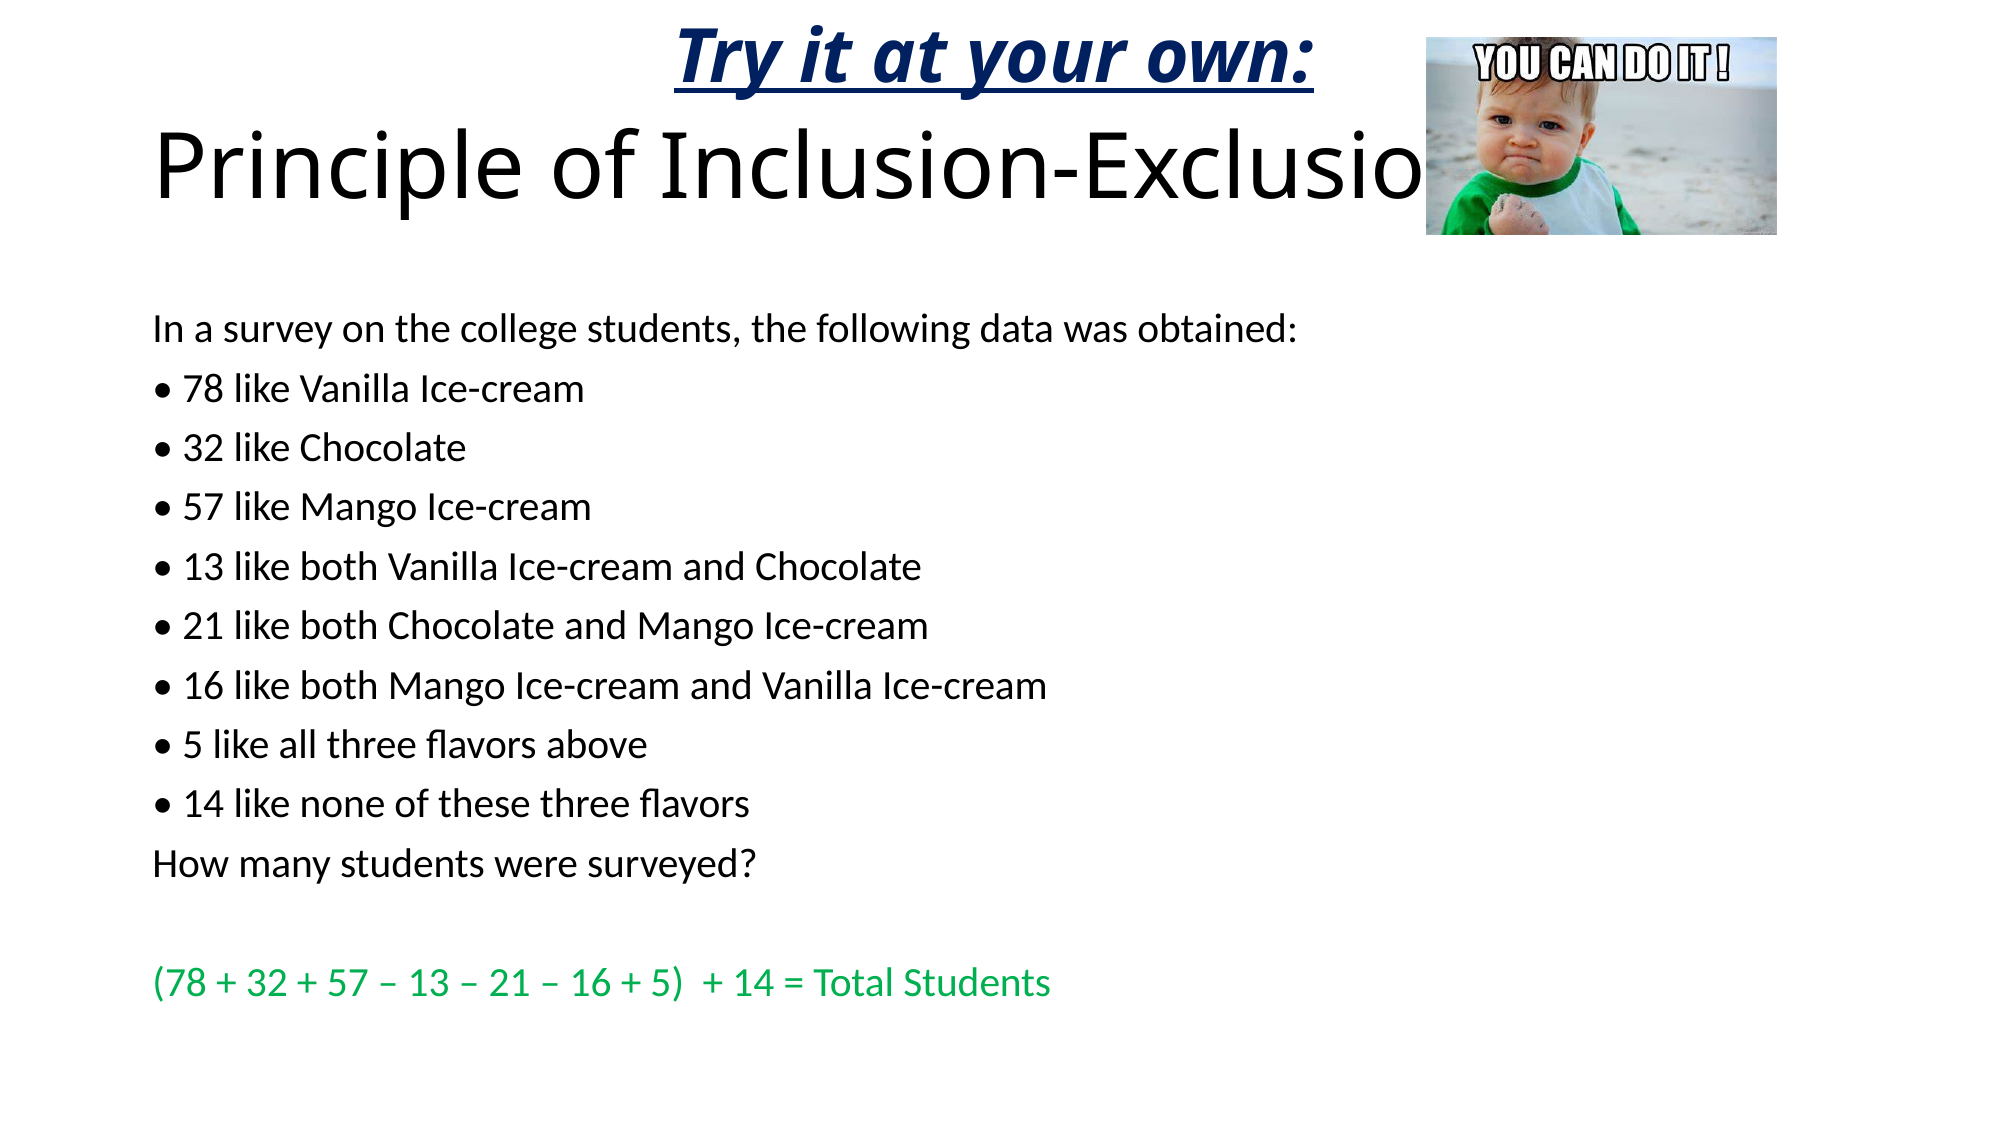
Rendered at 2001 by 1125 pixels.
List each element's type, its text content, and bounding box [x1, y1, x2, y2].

title Principle of Inclusion-Exclusion [137, 59, 1863, 278]
picture [1426, 37, 1777, 235]
text_box Try it at your own: [658, 0, 1342, 105]
list In a survey on the college students, the following data was obtained: • 78 like Vanilla Ice-cream • 32 like Chocolate • 57 like Mango Ice-cream • 13 like both Vanilla Ice-cream and Chocolate • 21 like both Chocolate and Mango Ice-cream • 16 like both Mango Ice-cream and Vanilla Ice-cream • 5 like all three ﬂavors above • 14 like none of these three ﬂavors How many students were surveyed? (78 + 32 + 57 – 13 – 21 – 16 + 5) + 14 = Total Students [137, 299, 1863, 1014]
